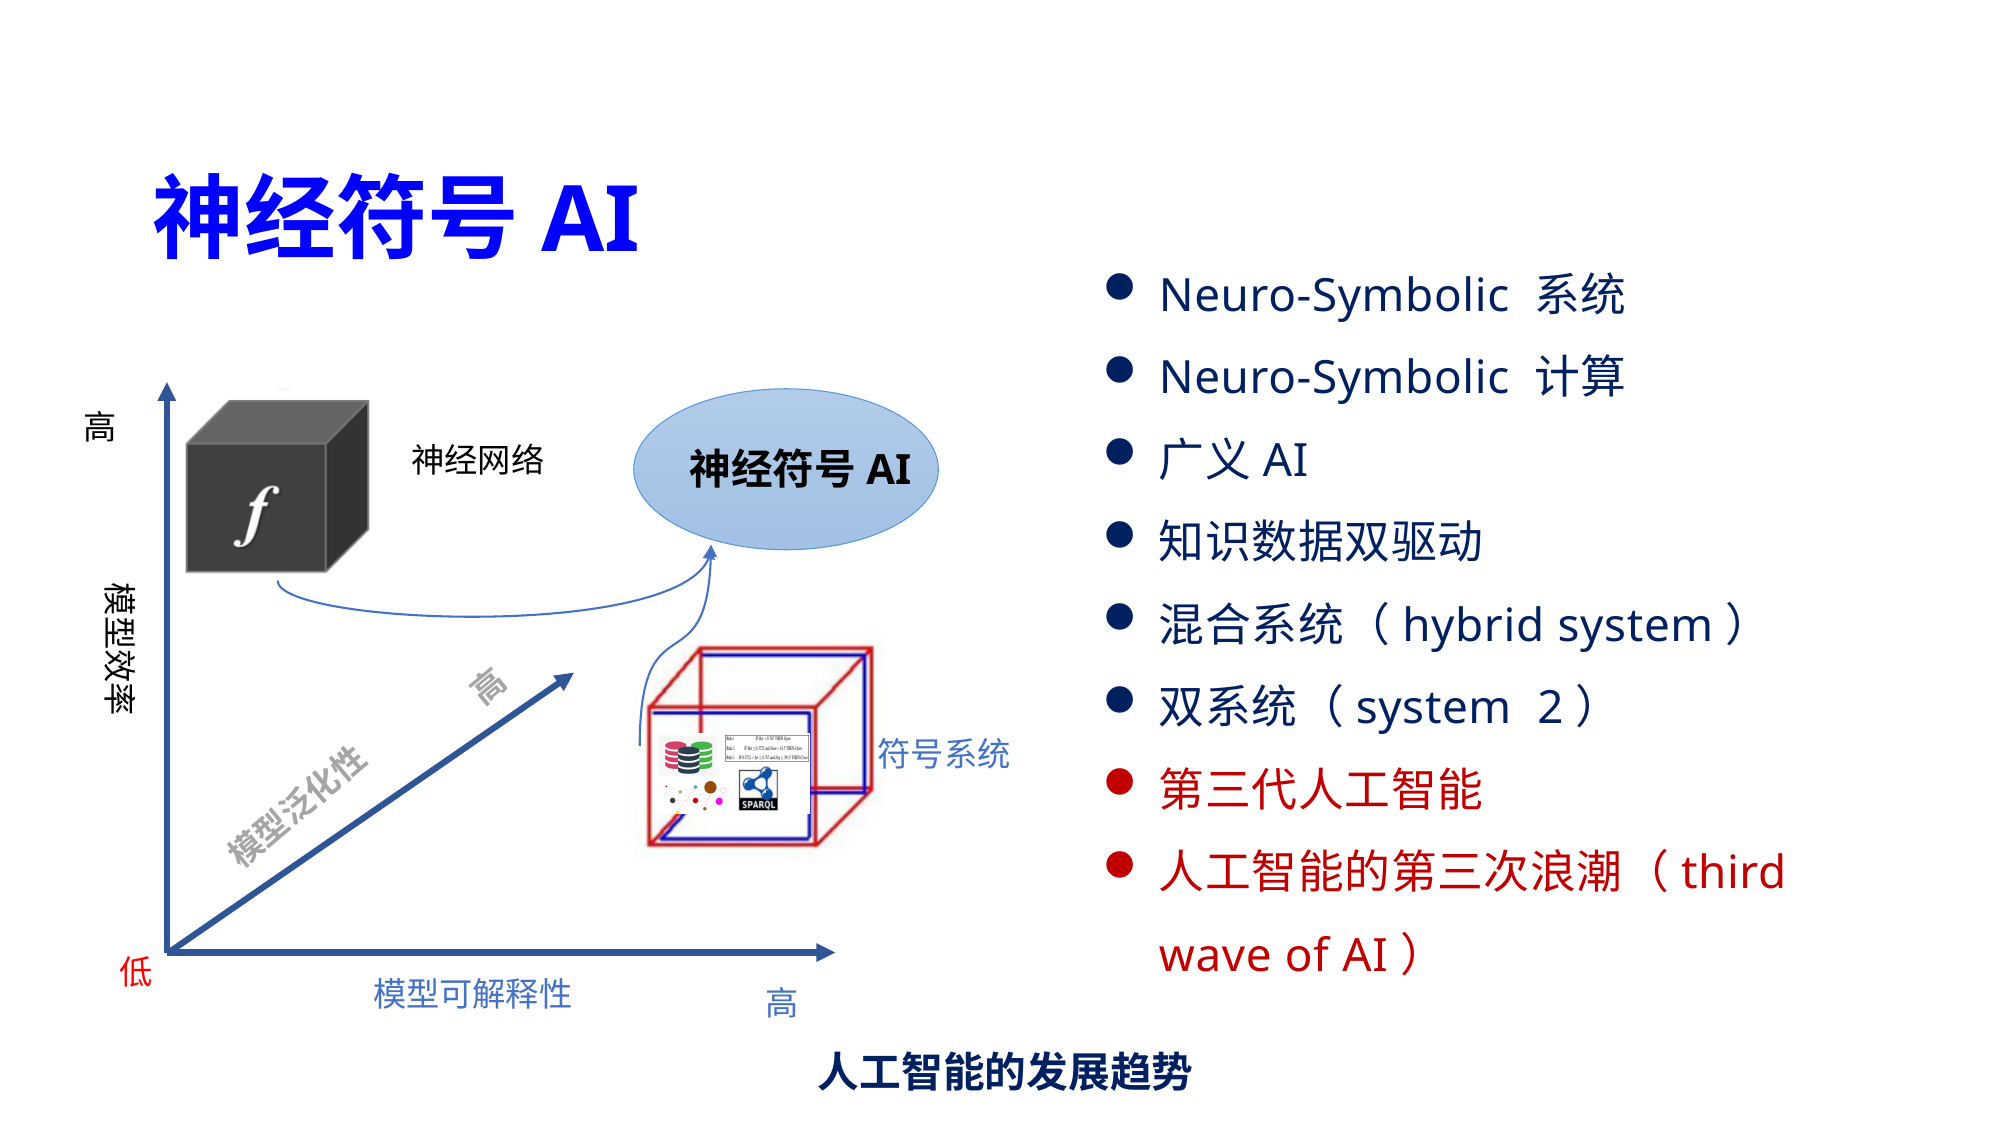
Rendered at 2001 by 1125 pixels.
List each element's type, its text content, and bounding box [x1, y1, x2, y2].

text_box 神经符号AI [137, 59, 1923, 278]
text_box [66, 382, 1037, 1040]
text_box 人工智能的发展趋势 [500, 1046, 1511, 1103]
text_box Neuro-Symbolic 系统 Neuro-Symbolic 计算 广义AI 知识数据双驱动 混合系统（hybrid system） 双系统（system 2） 第三代人工智能 人工智能的第三次浪潮（third wave of AI） [1087, 278, 1850, 988]
